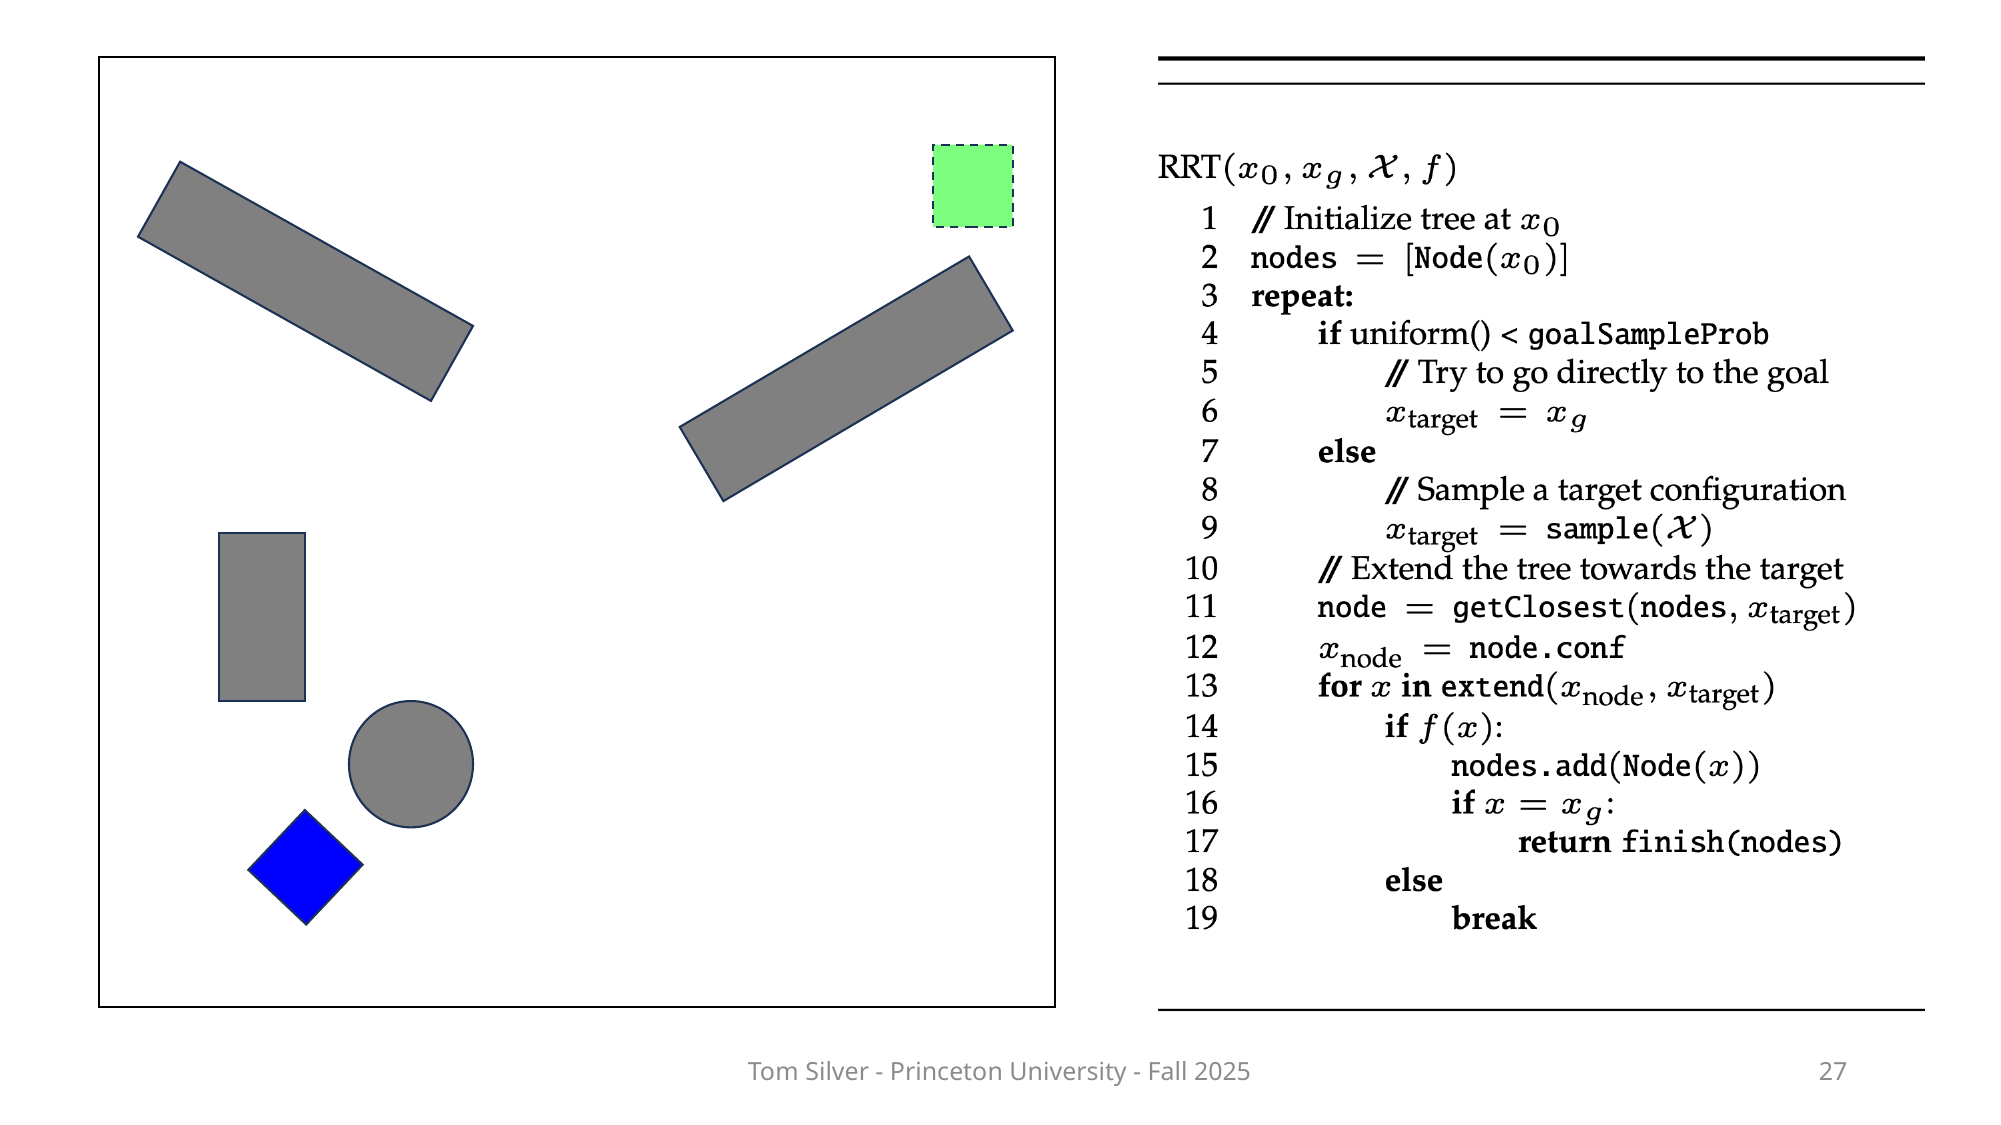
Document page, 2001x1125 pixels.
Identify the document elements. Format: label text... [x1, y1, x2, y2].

text_box [678, 255, 1015, 503]
text_box [98, 56, 1056, 1008]
slide_number 27 [1412, 1042, 1863, 1103]
picture [1139, 39, 1925, 1027]
text_box [136, 160, 475, 403]
text_box [932, 144, 1014, 228]
footer Tom Silver - Princeton University - Fall 2025 [662, 1042, 1338, 1103]
text_box [218, 532, 306, 702]
text_box [246, 808, 365, 926]
text_box [347, 700, 475, 829]
